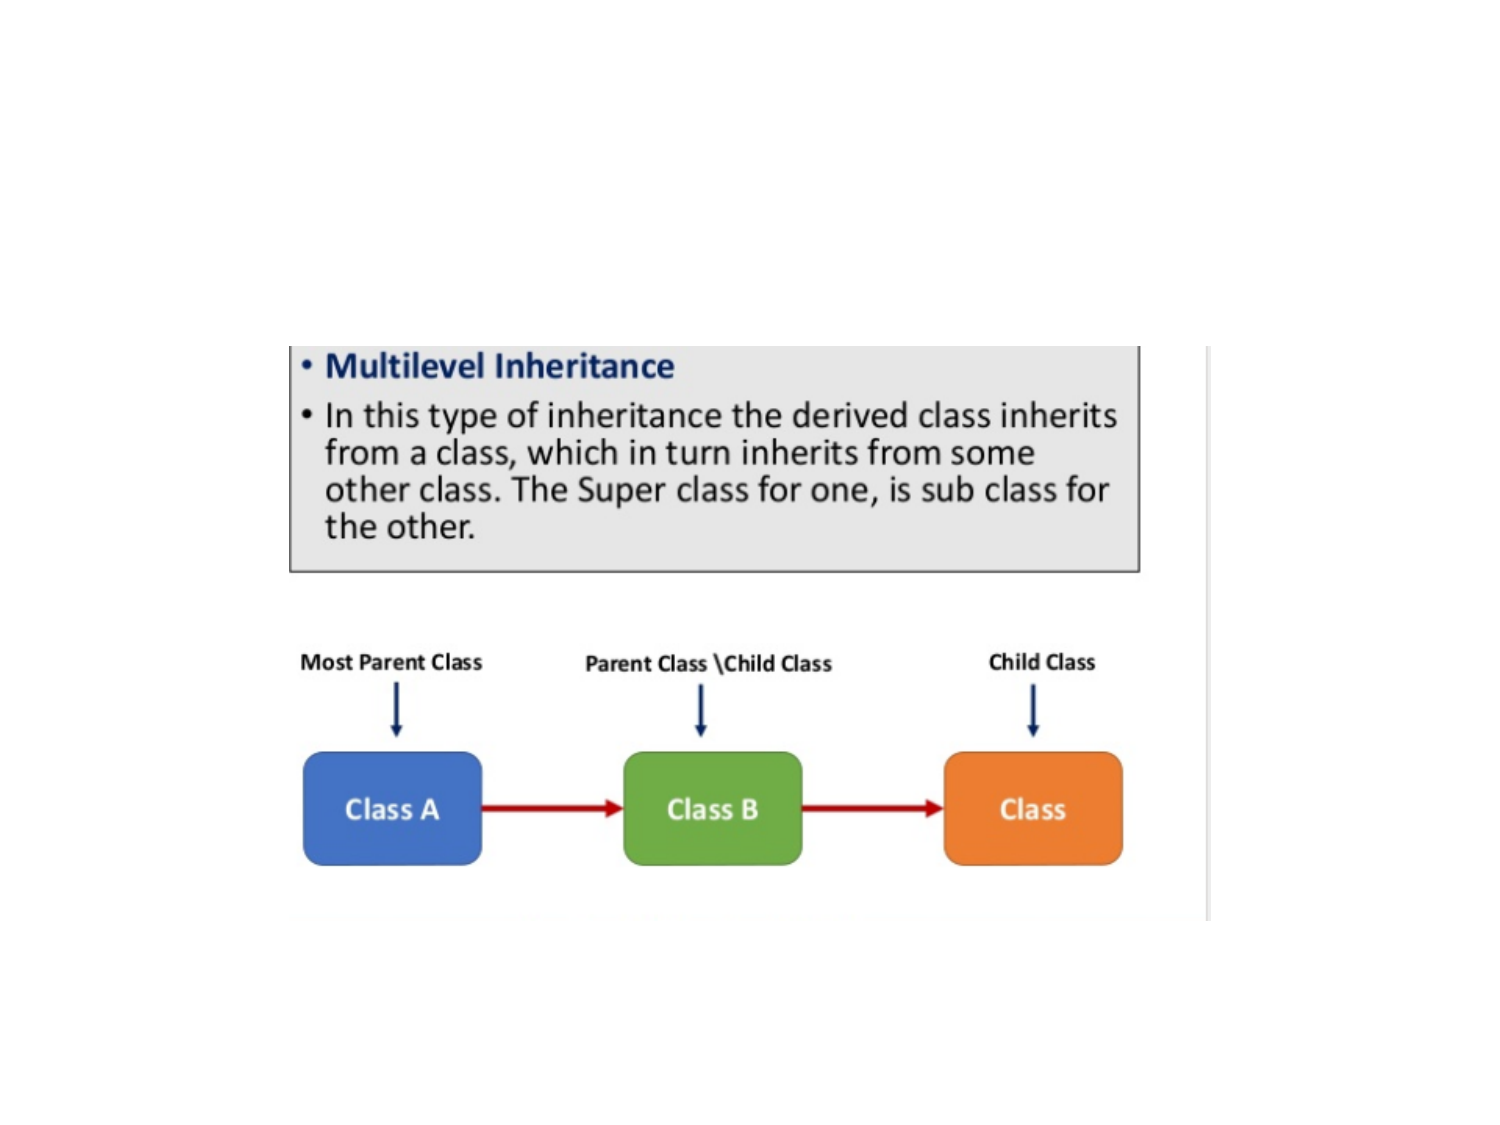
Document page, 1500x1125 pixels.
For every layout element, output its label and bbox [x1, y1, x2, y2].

list [288, 346, 1212, 921]
